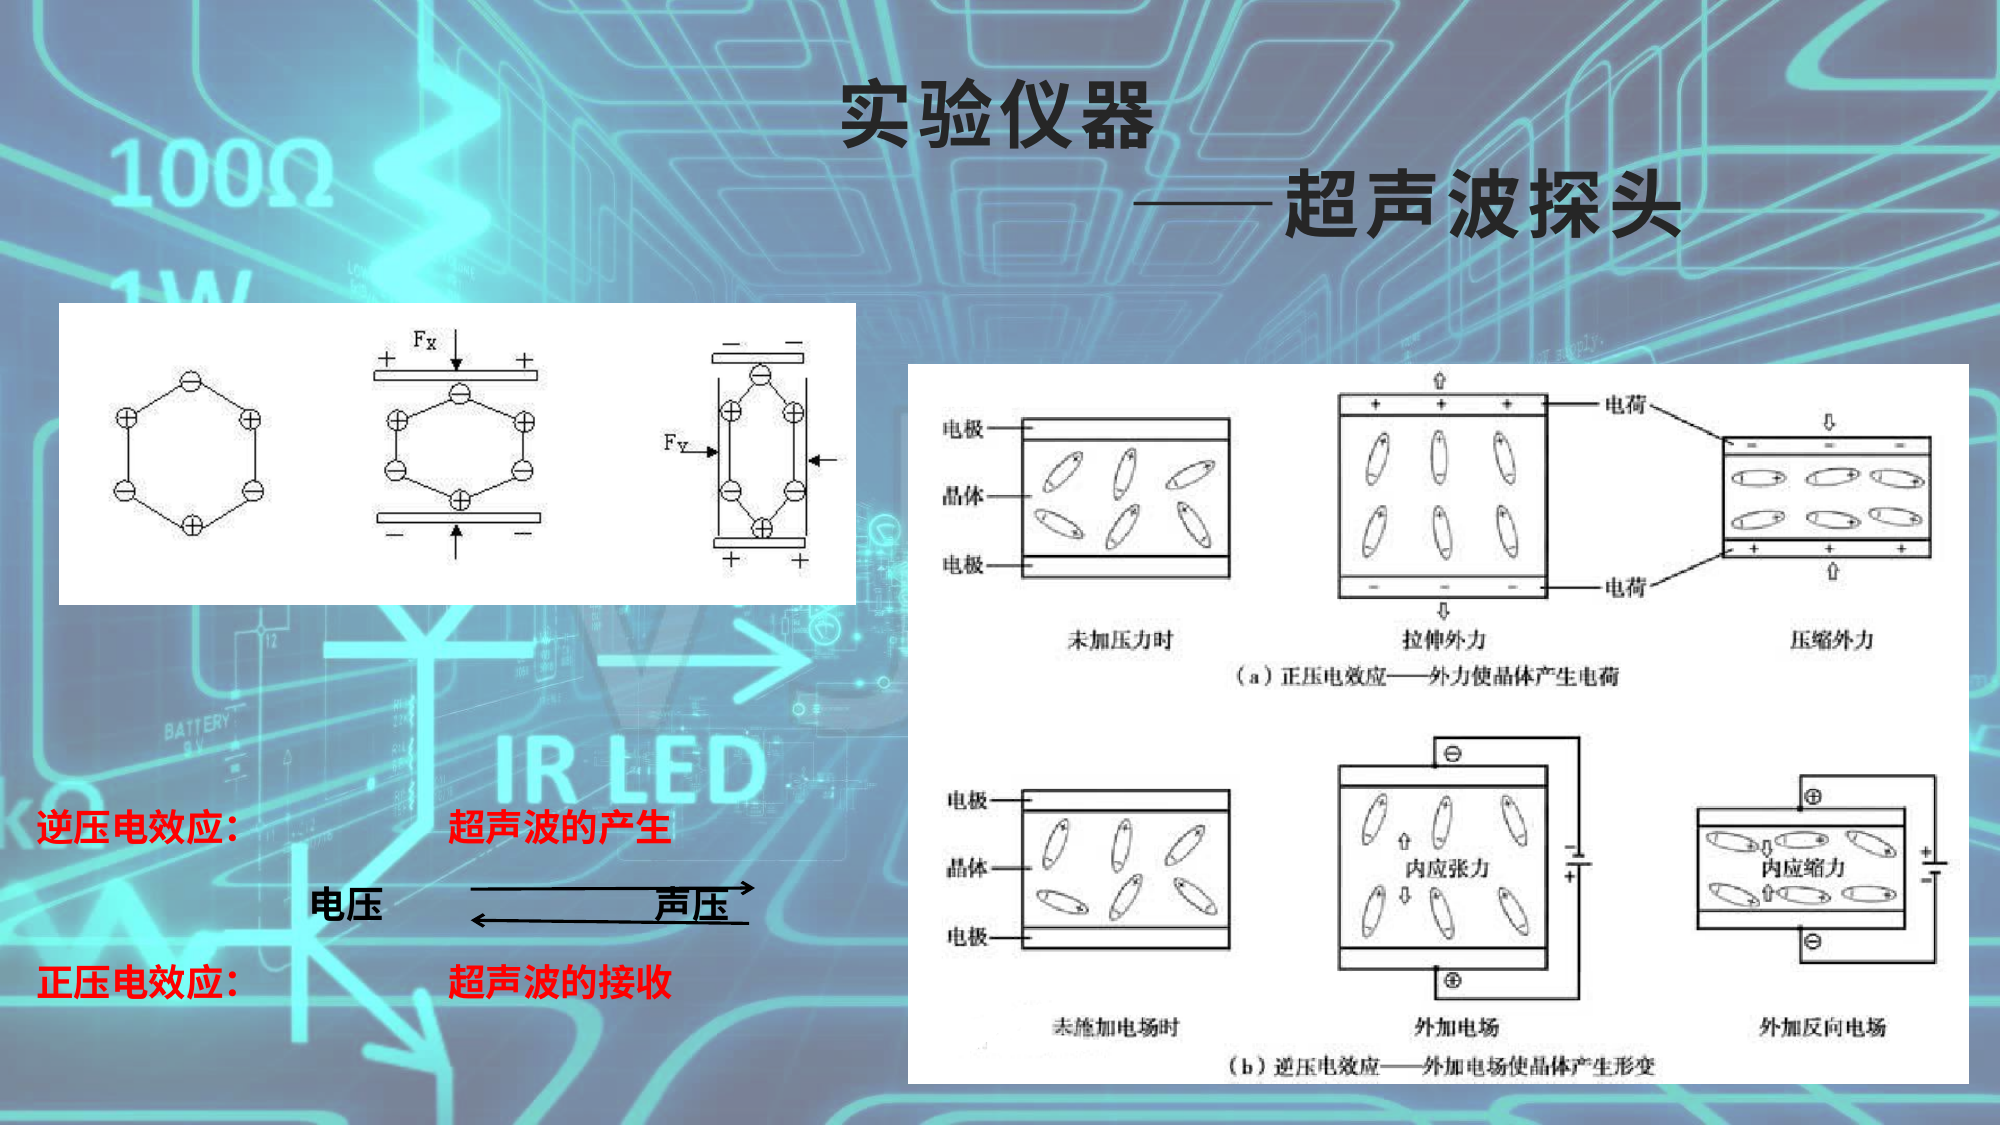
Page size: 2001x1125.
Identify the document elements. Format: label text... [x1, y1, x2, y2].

picture [59, 303, 856, 605]
title 实验仪器 ——超声波探头 [99, 99, 1900, 216]
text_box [470, 920, 750, 924]
picture [908, 364, 1969, 1084]
text_box 逆压电效应： 超声波的产生 电压 声压 正压电效应： 超声波的接收 [21, 783, 1205, 1089]
